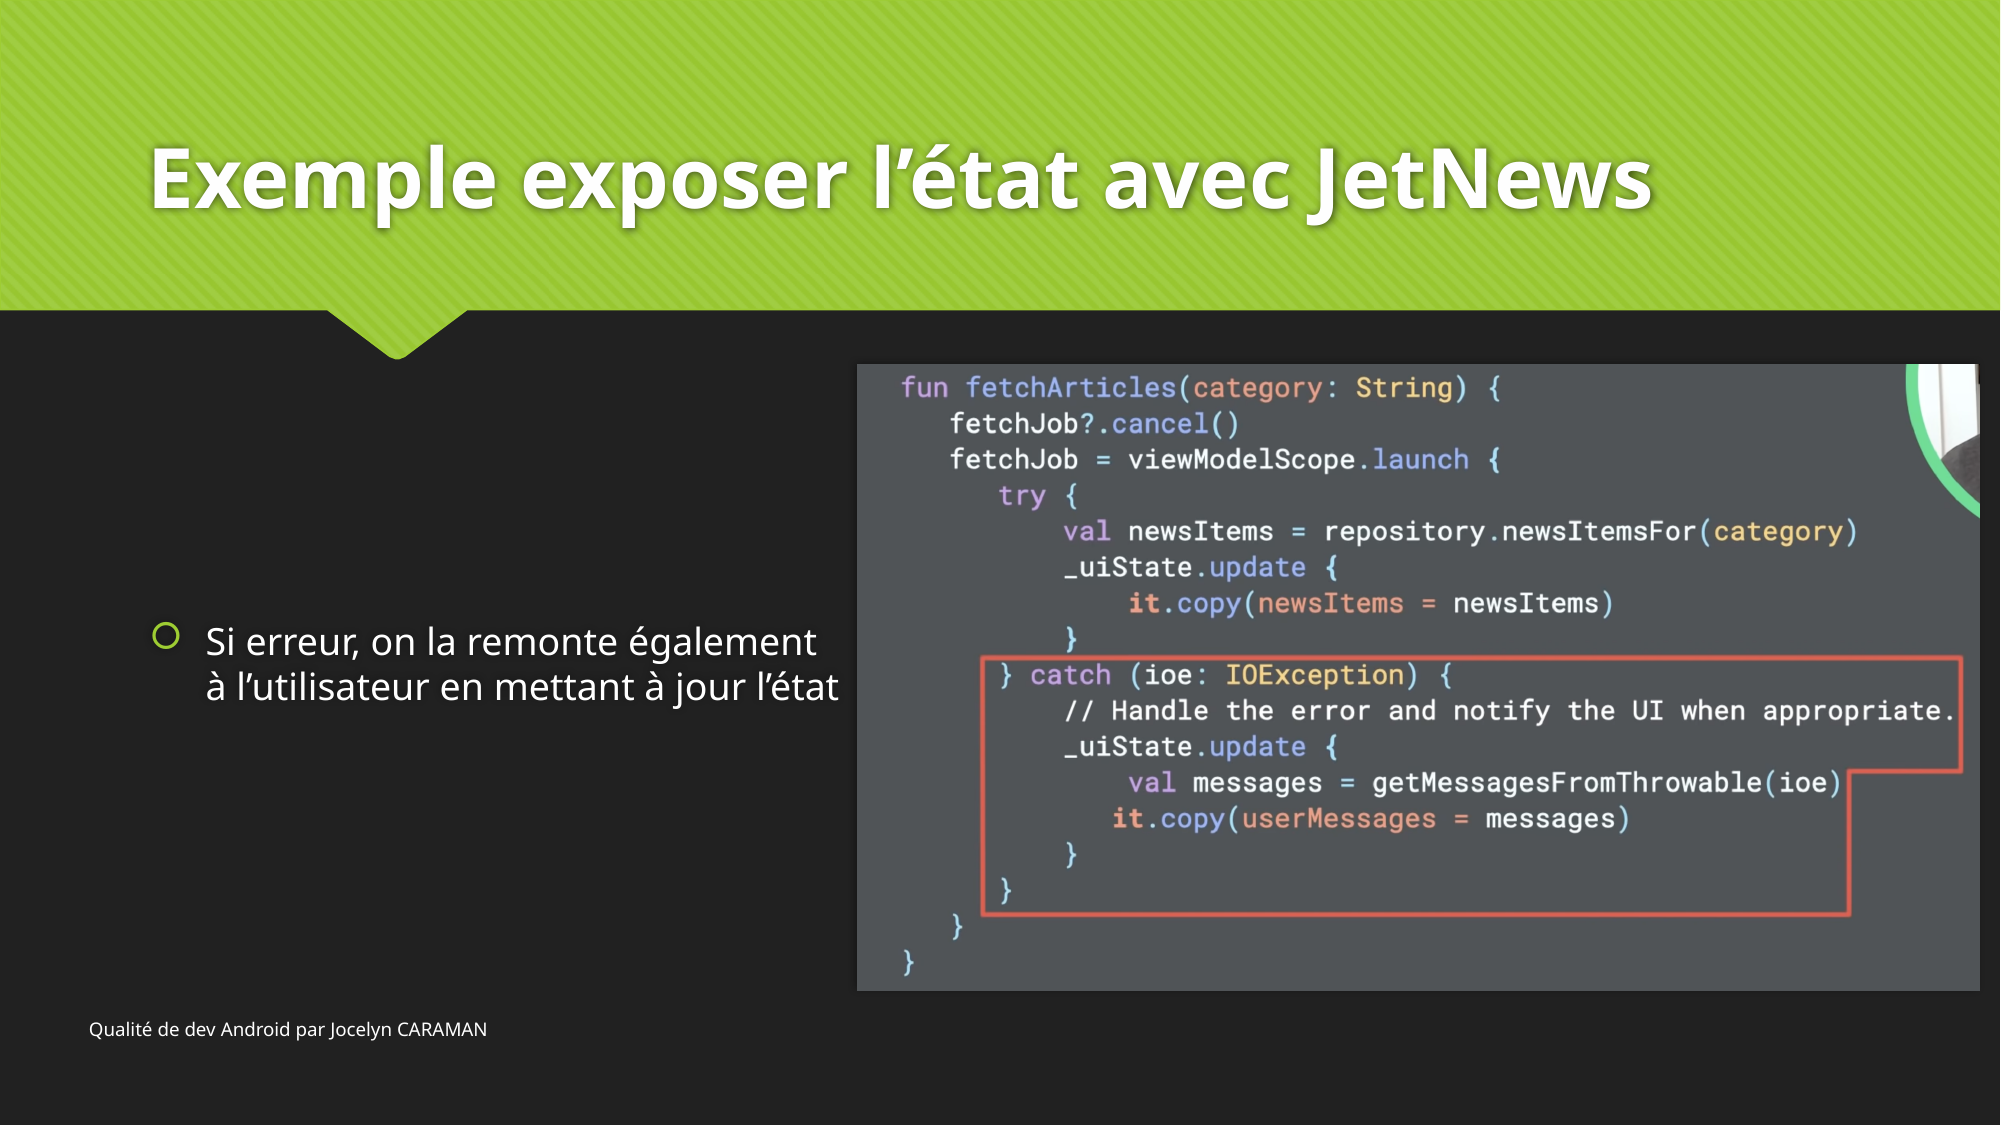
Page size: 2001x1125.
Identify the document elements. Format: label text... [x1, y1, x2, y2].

footer Qualité de dev Android par Jocelyn CARAMAN [74, 991, 1493, 1051]
list Si erreur, on la remonte également à l’utilisateur en mettant à jour l’état [134, 364, 851, 962]
title Exemple exposer l’état avec JetNews [132, 73, 1868, 233]
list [856, 364, 1980, 992]
